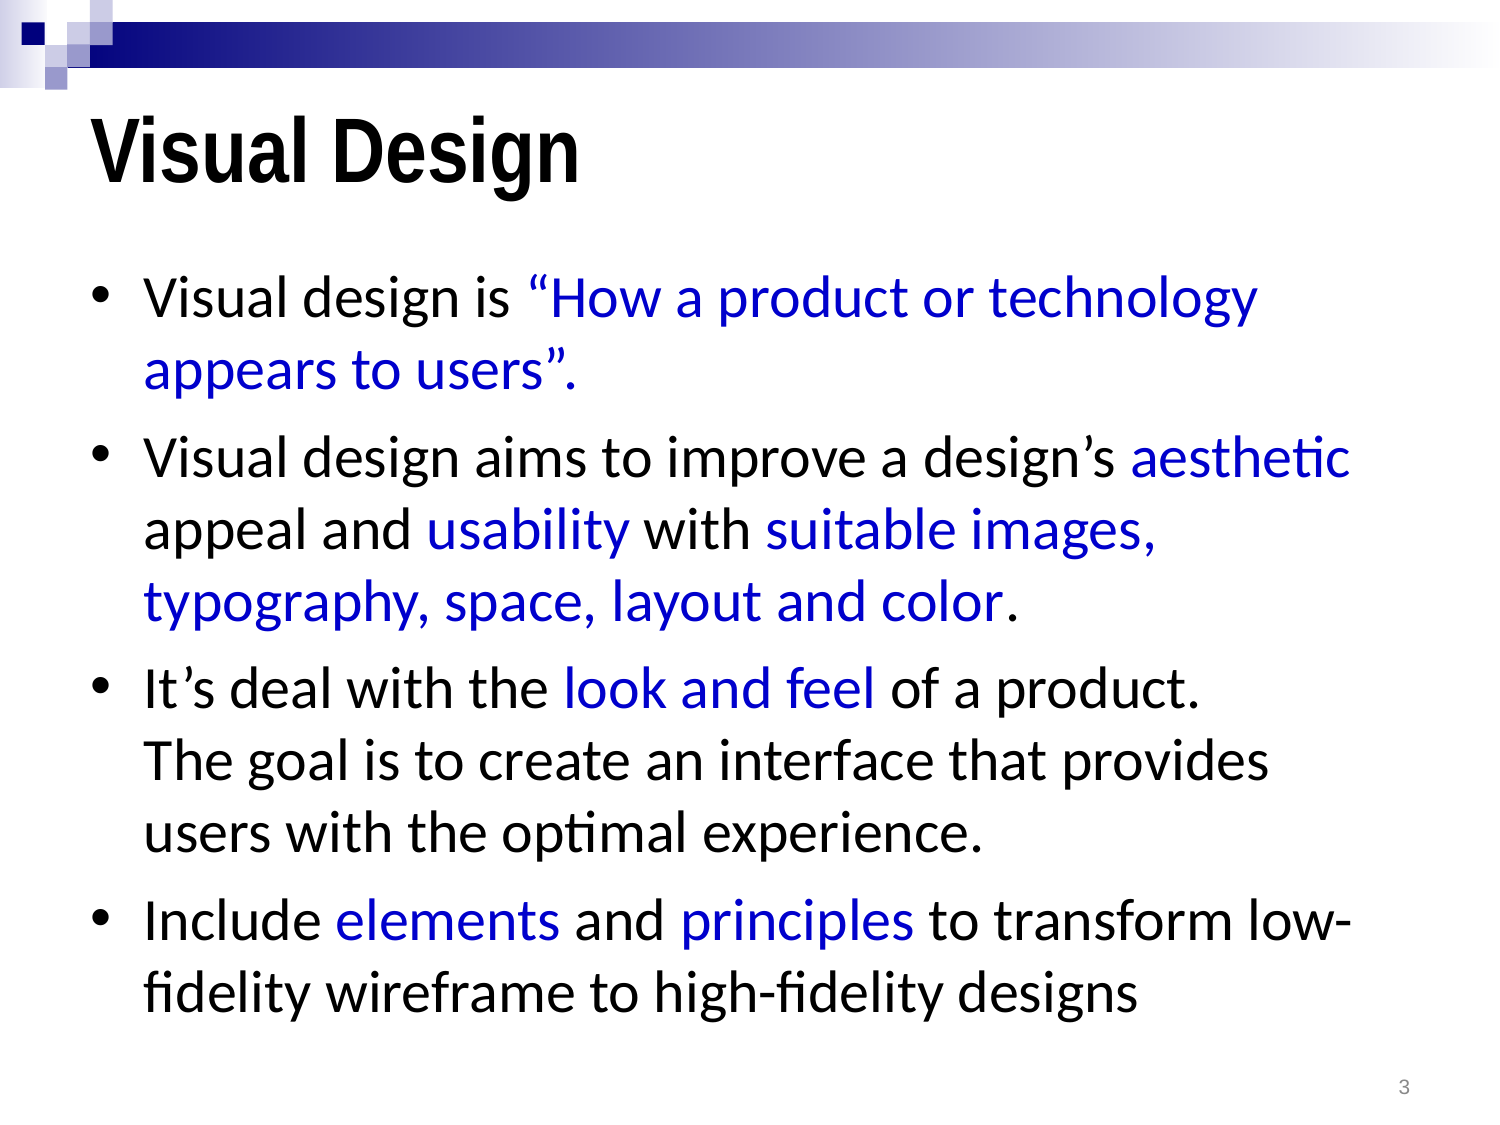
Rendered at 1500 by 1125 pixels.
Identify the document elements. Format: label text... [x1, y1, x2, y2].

slide_number 3 [1074, 1059, 1425, 1113]
title Visual Design [75, 67, 1425, 225]
list Visual design is “How a product or technology appears to users”. Visual design aims to improve a design’s aesthetic appeal and usability with suitable images, typography, space, layout and color. It’s deal with the look and feel of a product. The goal is to create an interface that provides users with the optimal experience. Include elements and principles to transform low-fidelity wireframe to high-fidelity designs [75, 249, 1425, 1038]
